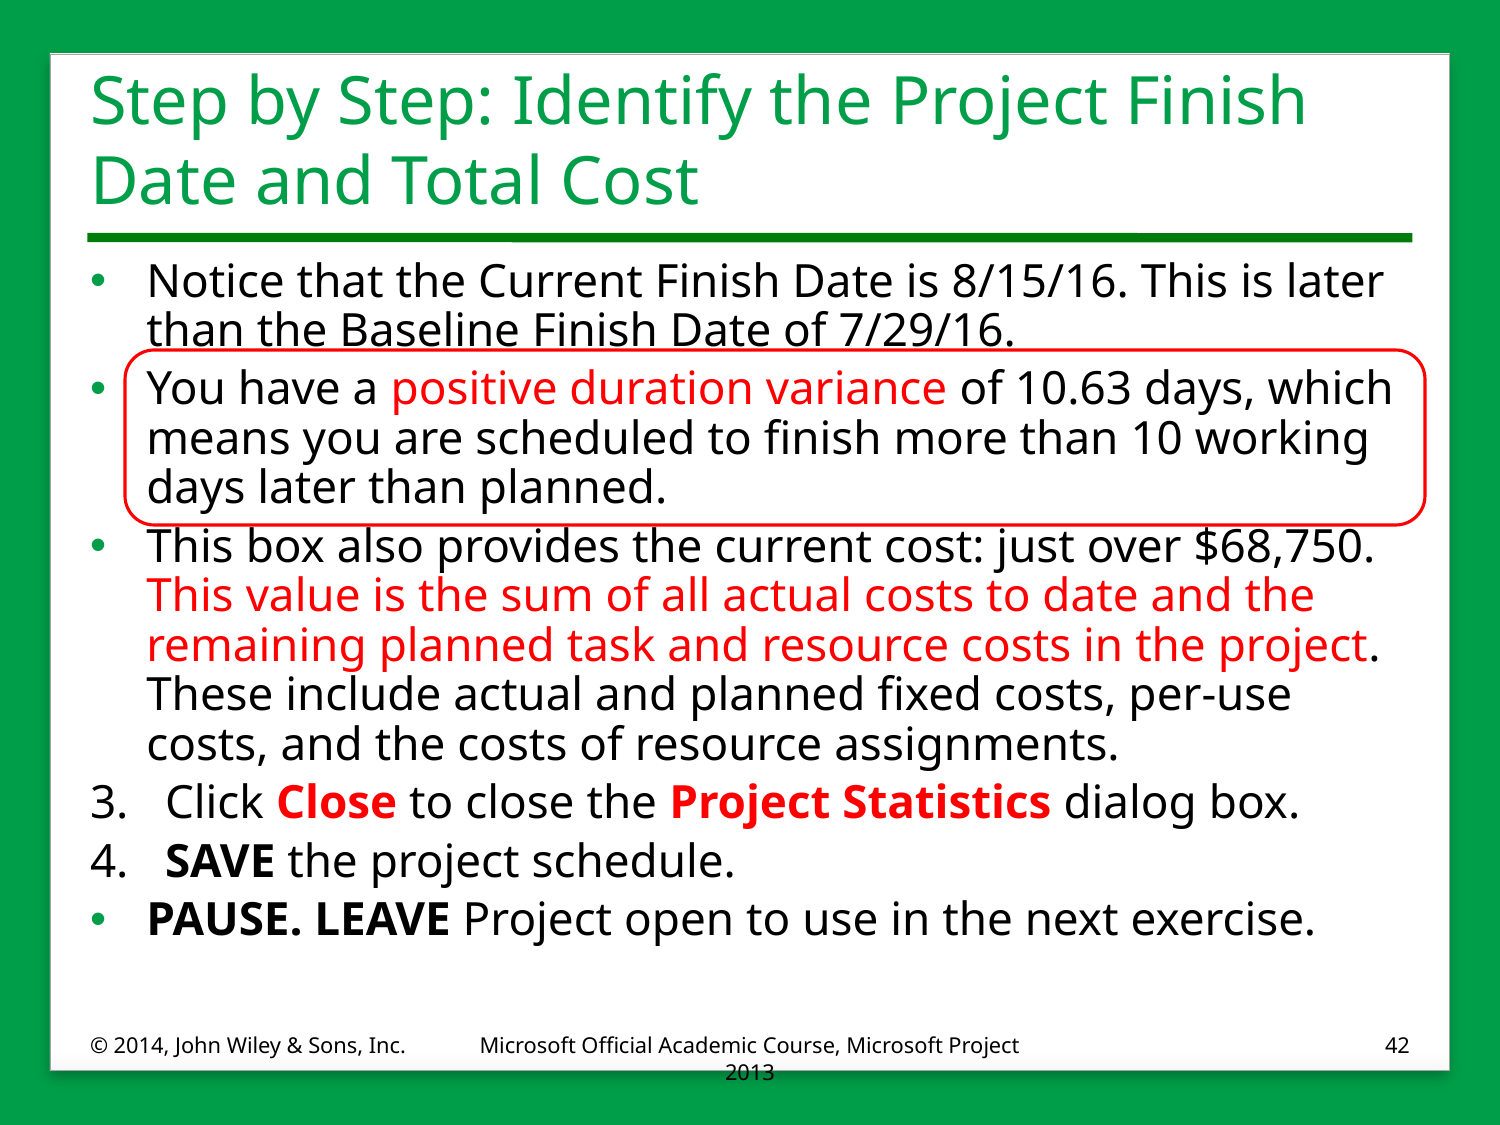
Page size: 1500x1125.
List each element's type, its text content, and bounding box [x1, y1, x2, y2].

slide_number © 2014, John Wiley & Sons, Inc. [74, 1024, 426, 1103]
title Step by Step: Identify the Project Finish Date and Total Cost [74, 74, 1426, 226]
footer Microsoft Official Academic Course, Microsoft Project 2013 [449, 1024, 1051, 1103]
text_box [124, 349, 1426, 526]
list Notice that the Current Finish Date is 8/15/16. This is later than the Baseline Finish Date of 7/29/16. You have a positive duration variance of 10.63 days, which means you are scheduled to finish more than 10 working days later than planned. This box also provides the current cost: just over $68,750. This value is the sum of all actual costs to date and the remaining planned task and resource costs in the project. These include actual and planned fixed costs, per-use costs, and the costs of resource assignments. 3. Click Close to close the Project Statistics dialog box. 4. SAVE the project schedule. PAUSE. LEAVE Project open to use in the next exercise. [75, 249, 1425, 1063]
slide_number 42 [1074, 1024, 1426, 1103]
